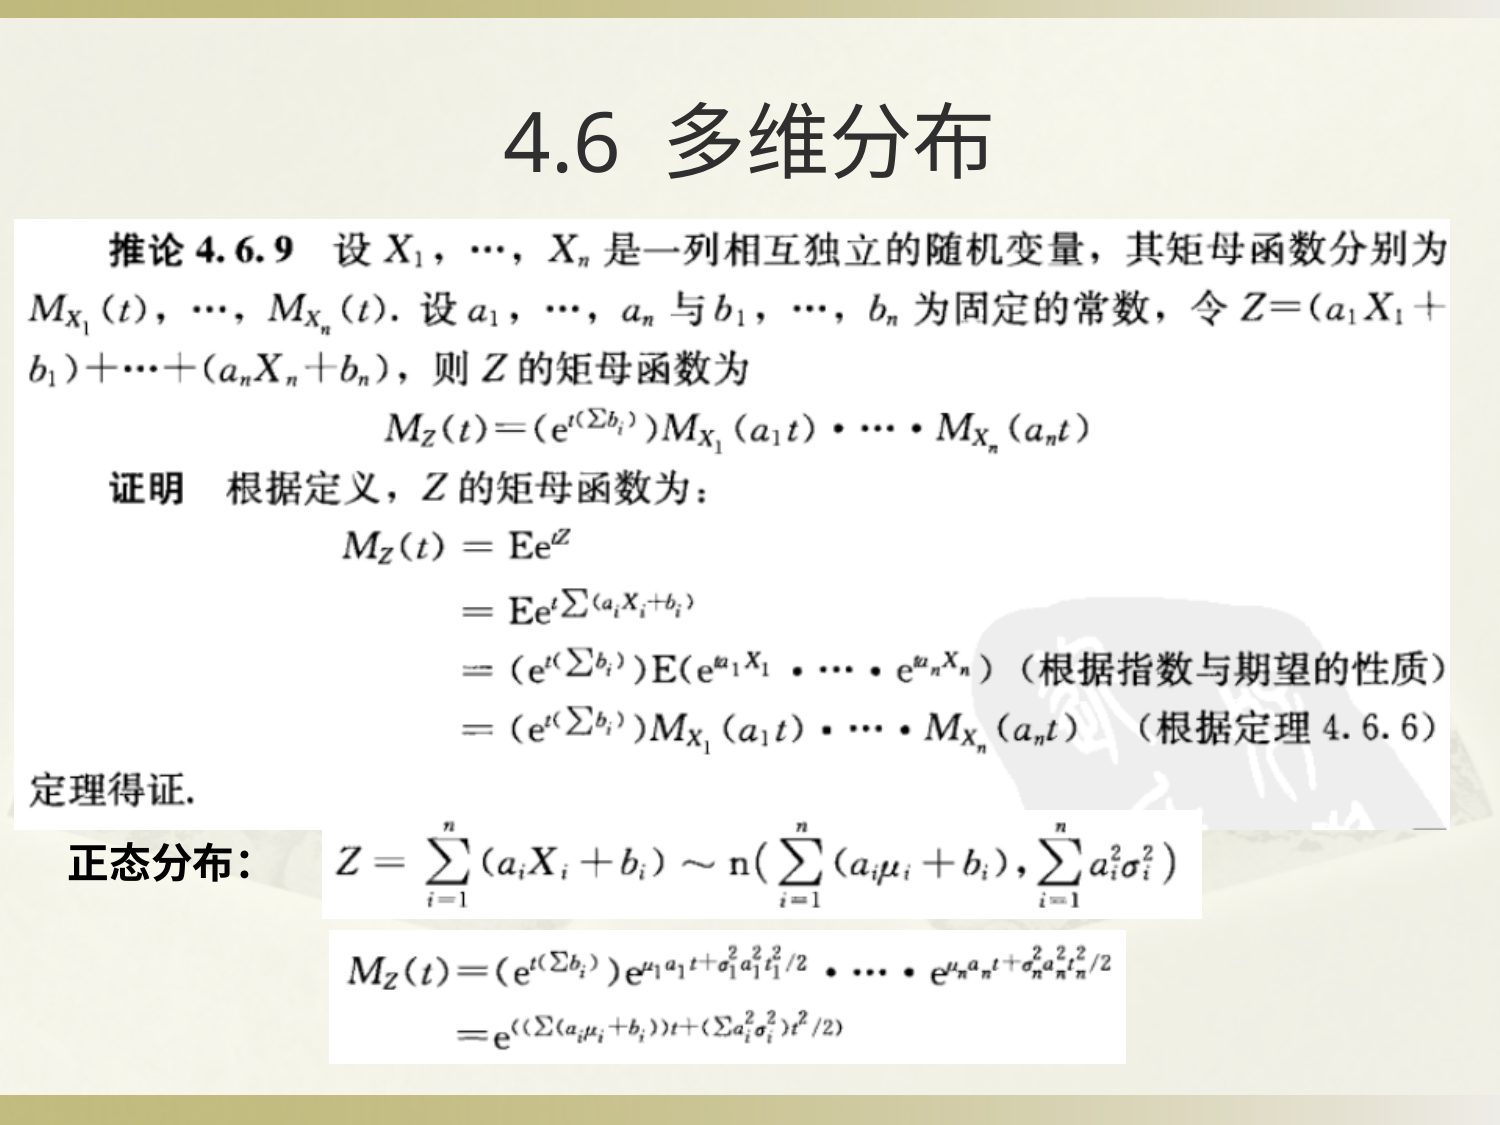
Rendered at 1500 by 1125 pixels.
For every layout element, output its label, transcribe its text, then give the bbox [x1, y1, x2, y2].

text_box 正态分布： [53, 841, 302, 895]
picture [14, 219, 1450, 919]
picture [328, 930, 1127, 1064]
title 4.6 多维分布 [75, 45, 1425, 219]
